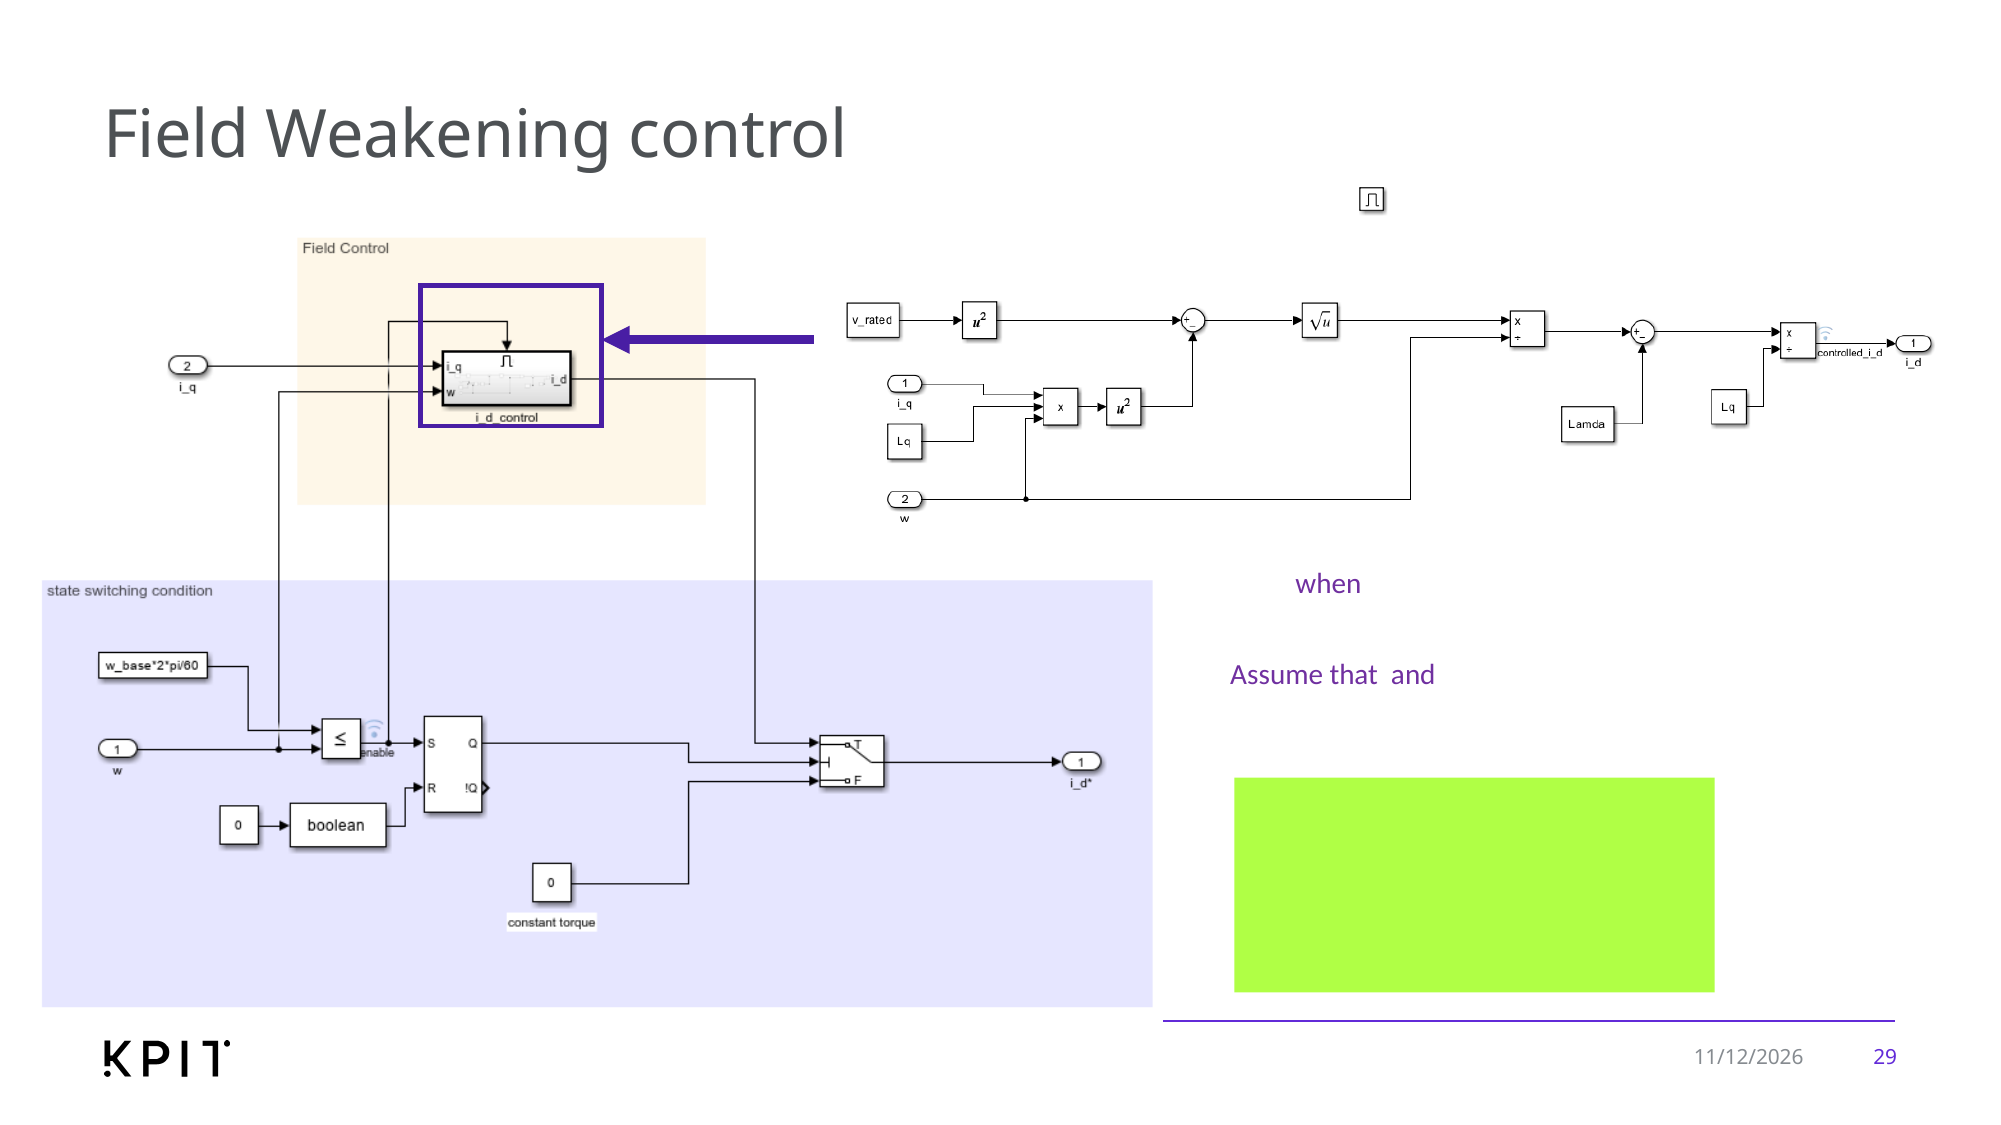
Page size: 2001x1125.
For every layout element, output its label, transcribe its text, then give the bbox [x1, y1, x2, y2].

slide_number 29 [1835, 1038, 1912, 1077]
picture [0, 171, 1979, 1029]
picture [104, 1040, 230, 1077]
text_box [1233, 777, 1716, 994]
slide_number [1676, 1038, 1819, 1077]
title Field Weakening control [88, 82, 1912, 220]
